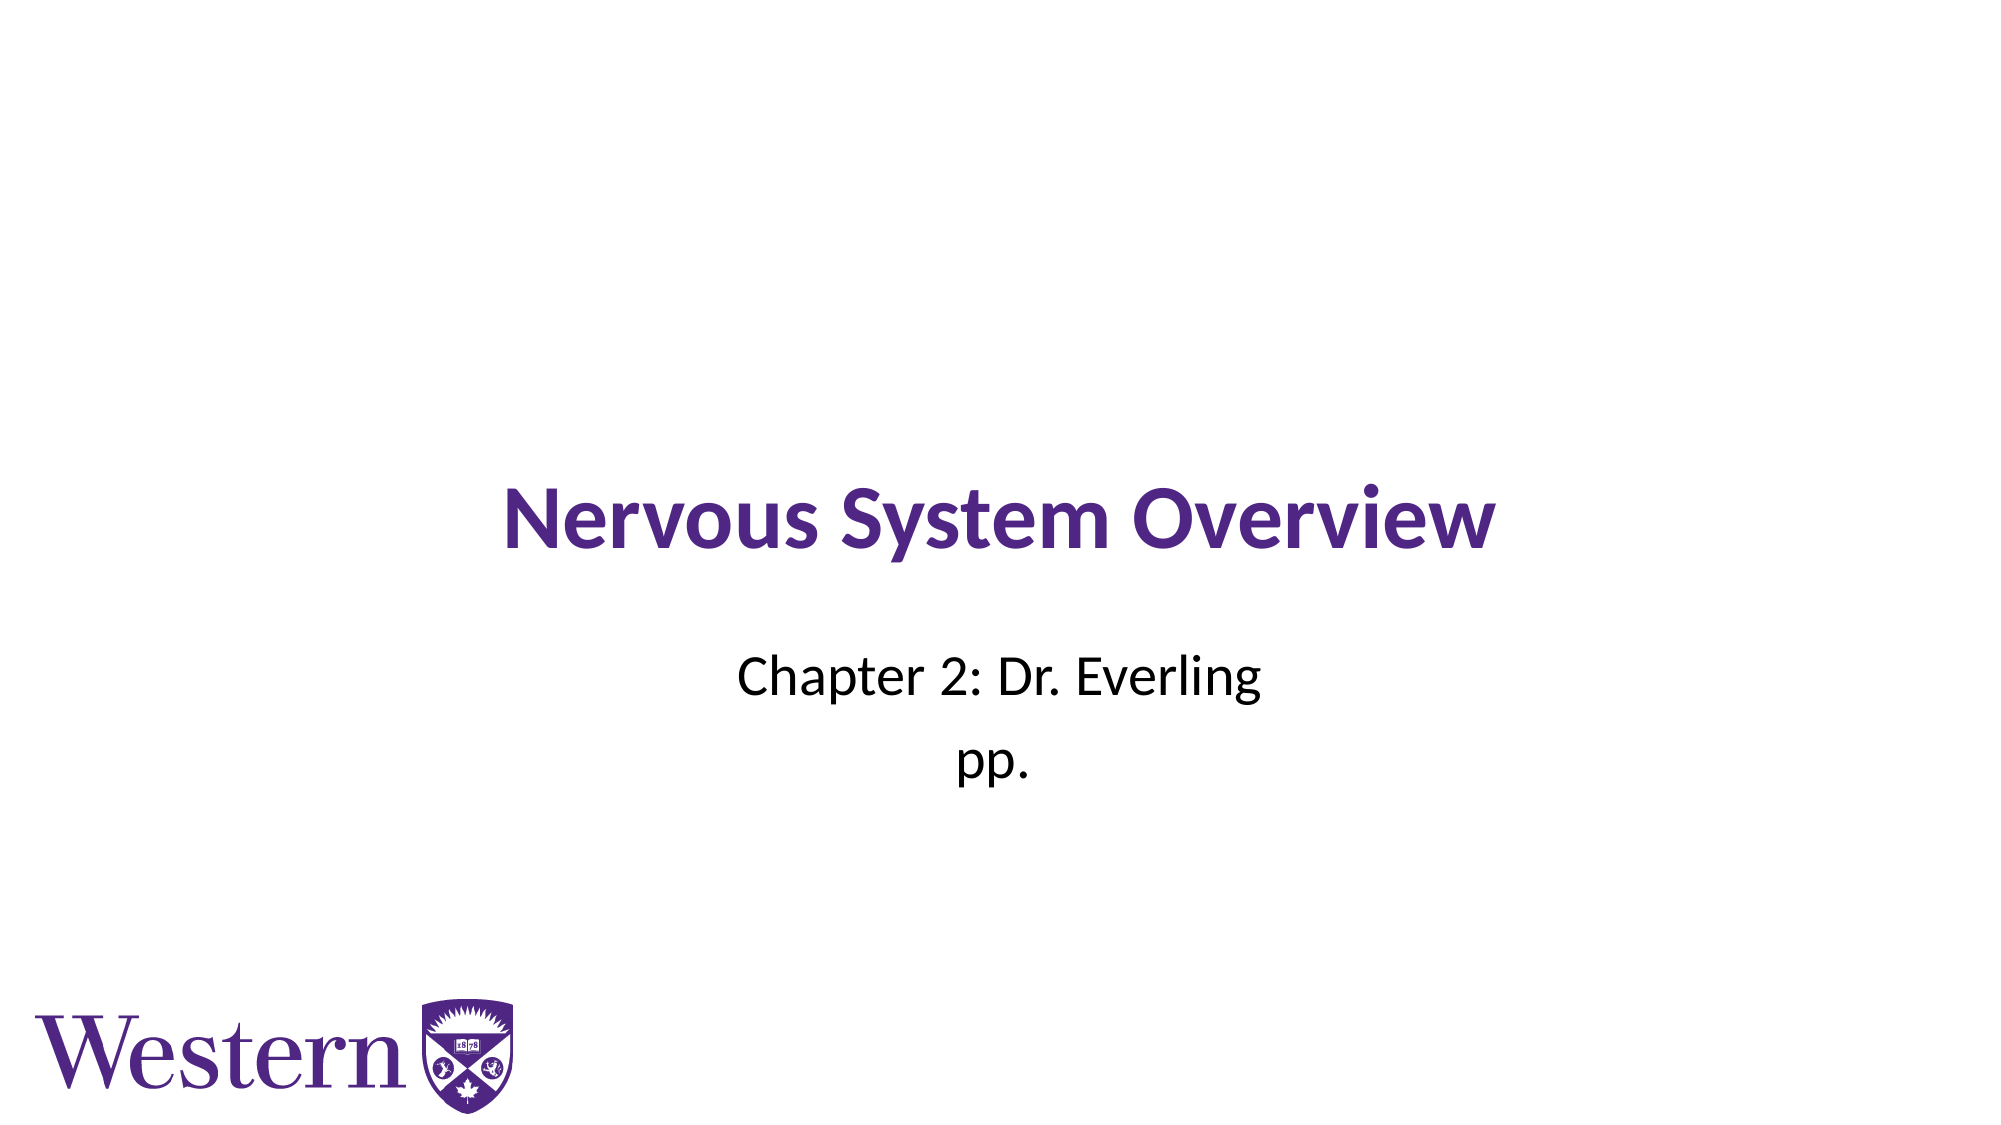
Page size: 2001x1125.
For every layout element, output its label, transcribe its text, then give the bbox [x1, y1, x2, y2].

subtitle Chapter 2: Dr. Everling pp. [300, 637, 1700, 925]
title Nervous System Overview [249, 184, 1750, 576]
picture [35, 999, 513, 1114]
